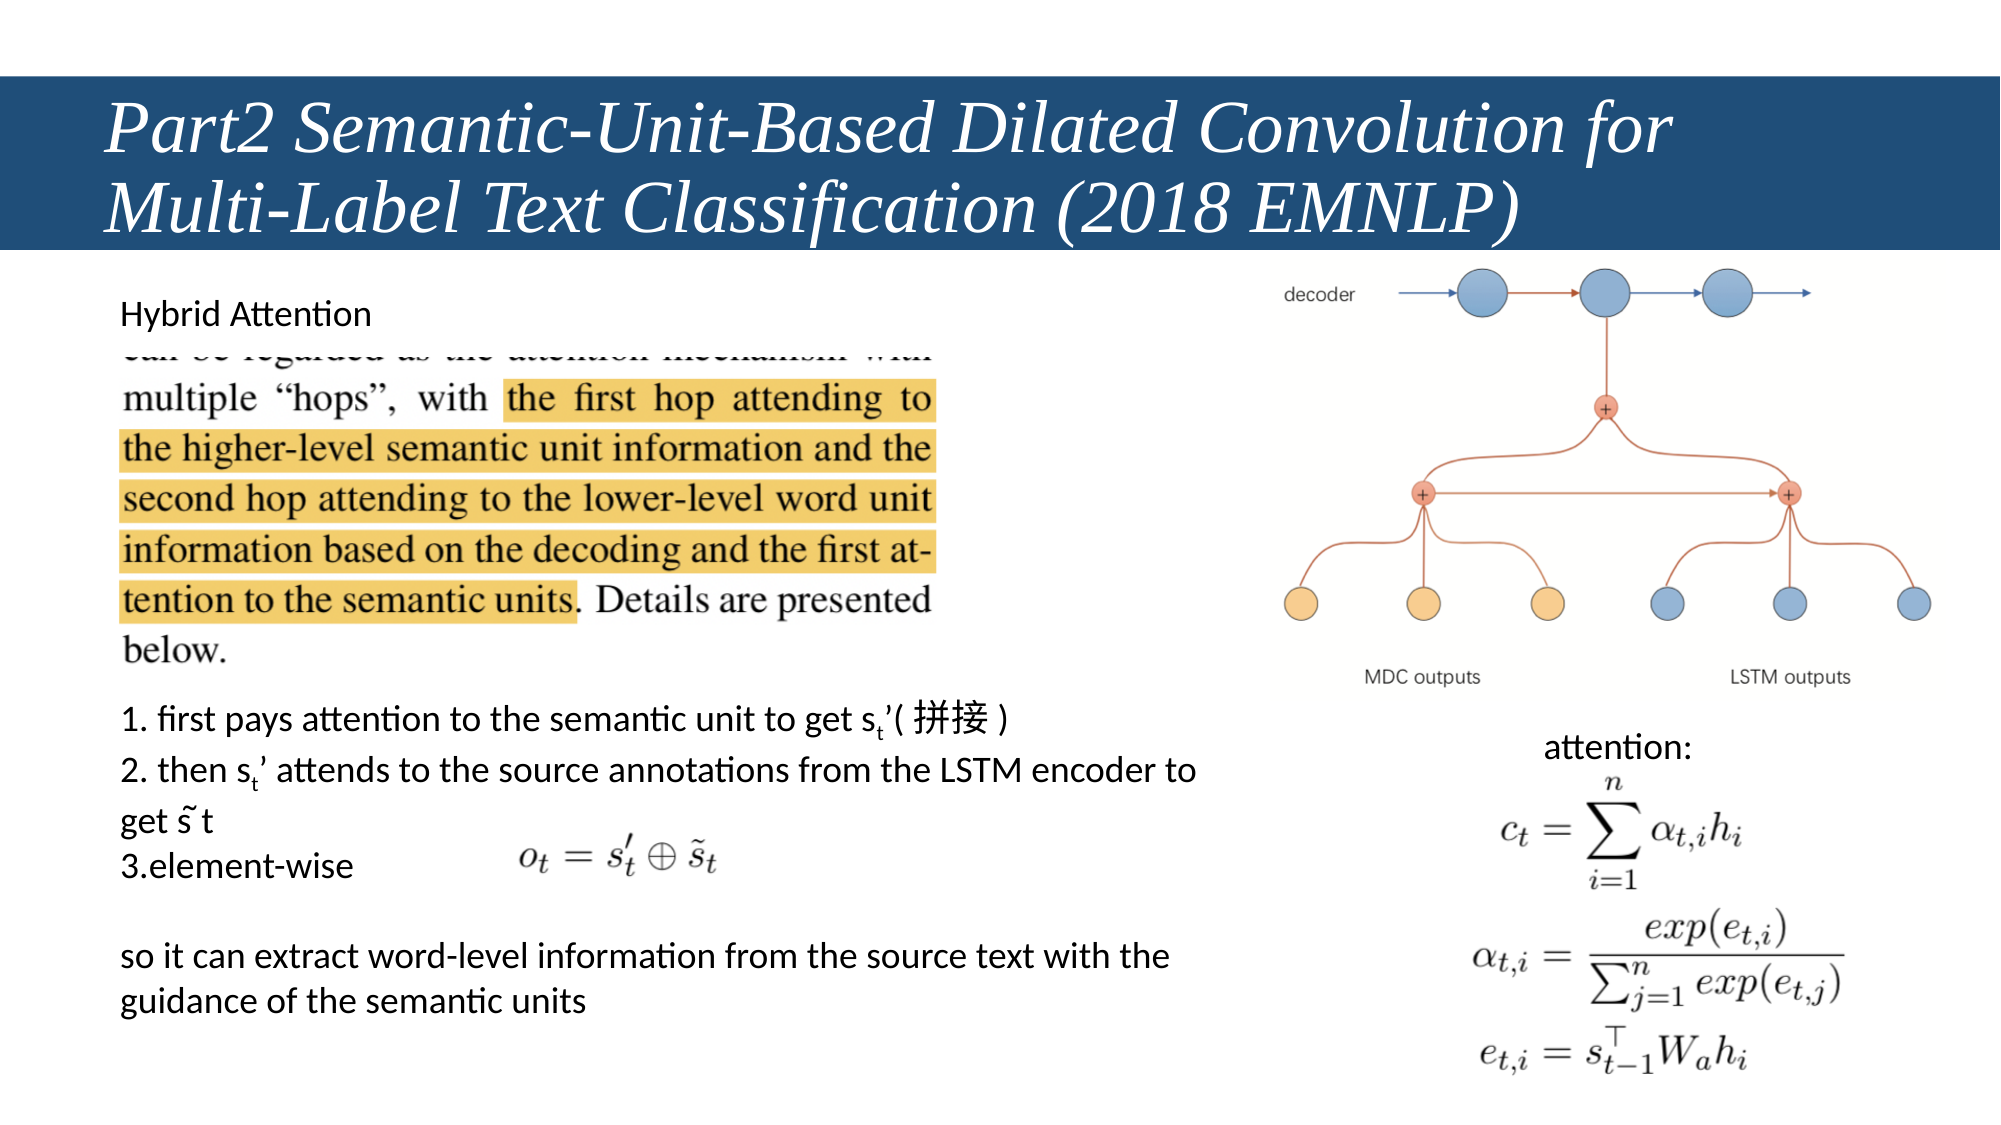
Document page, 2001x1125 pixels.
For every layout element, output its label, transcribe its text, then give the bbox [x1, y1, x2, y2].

picture [502, 802, 746, 912]
text_box Hybrid Attention 1. first pays attention to the semantic unit to get st’(拼接) 2. then st’ attends to the source annotations from the LSTM encoder to get s ̃t 3.element-wise so it can extract word-level information from the source text with the guidance of the semantic units [105, 281, 1241, 1119]
title Part2 Semantic-Unit-Based Dilated Convolution for Multi-Label Text Classification (2018 EMNLP) [89, 37, 1815, 255]
text_box [0, 75, 89, 251]
picture [1267, 254, 1952, 715]
text_box attention: [1290, 715, 1892, 775]
text_box [1815, 75, 2000, 251]
picture [114, 357, 953, 679]
picture [1441, 763, 1892, 1099]
